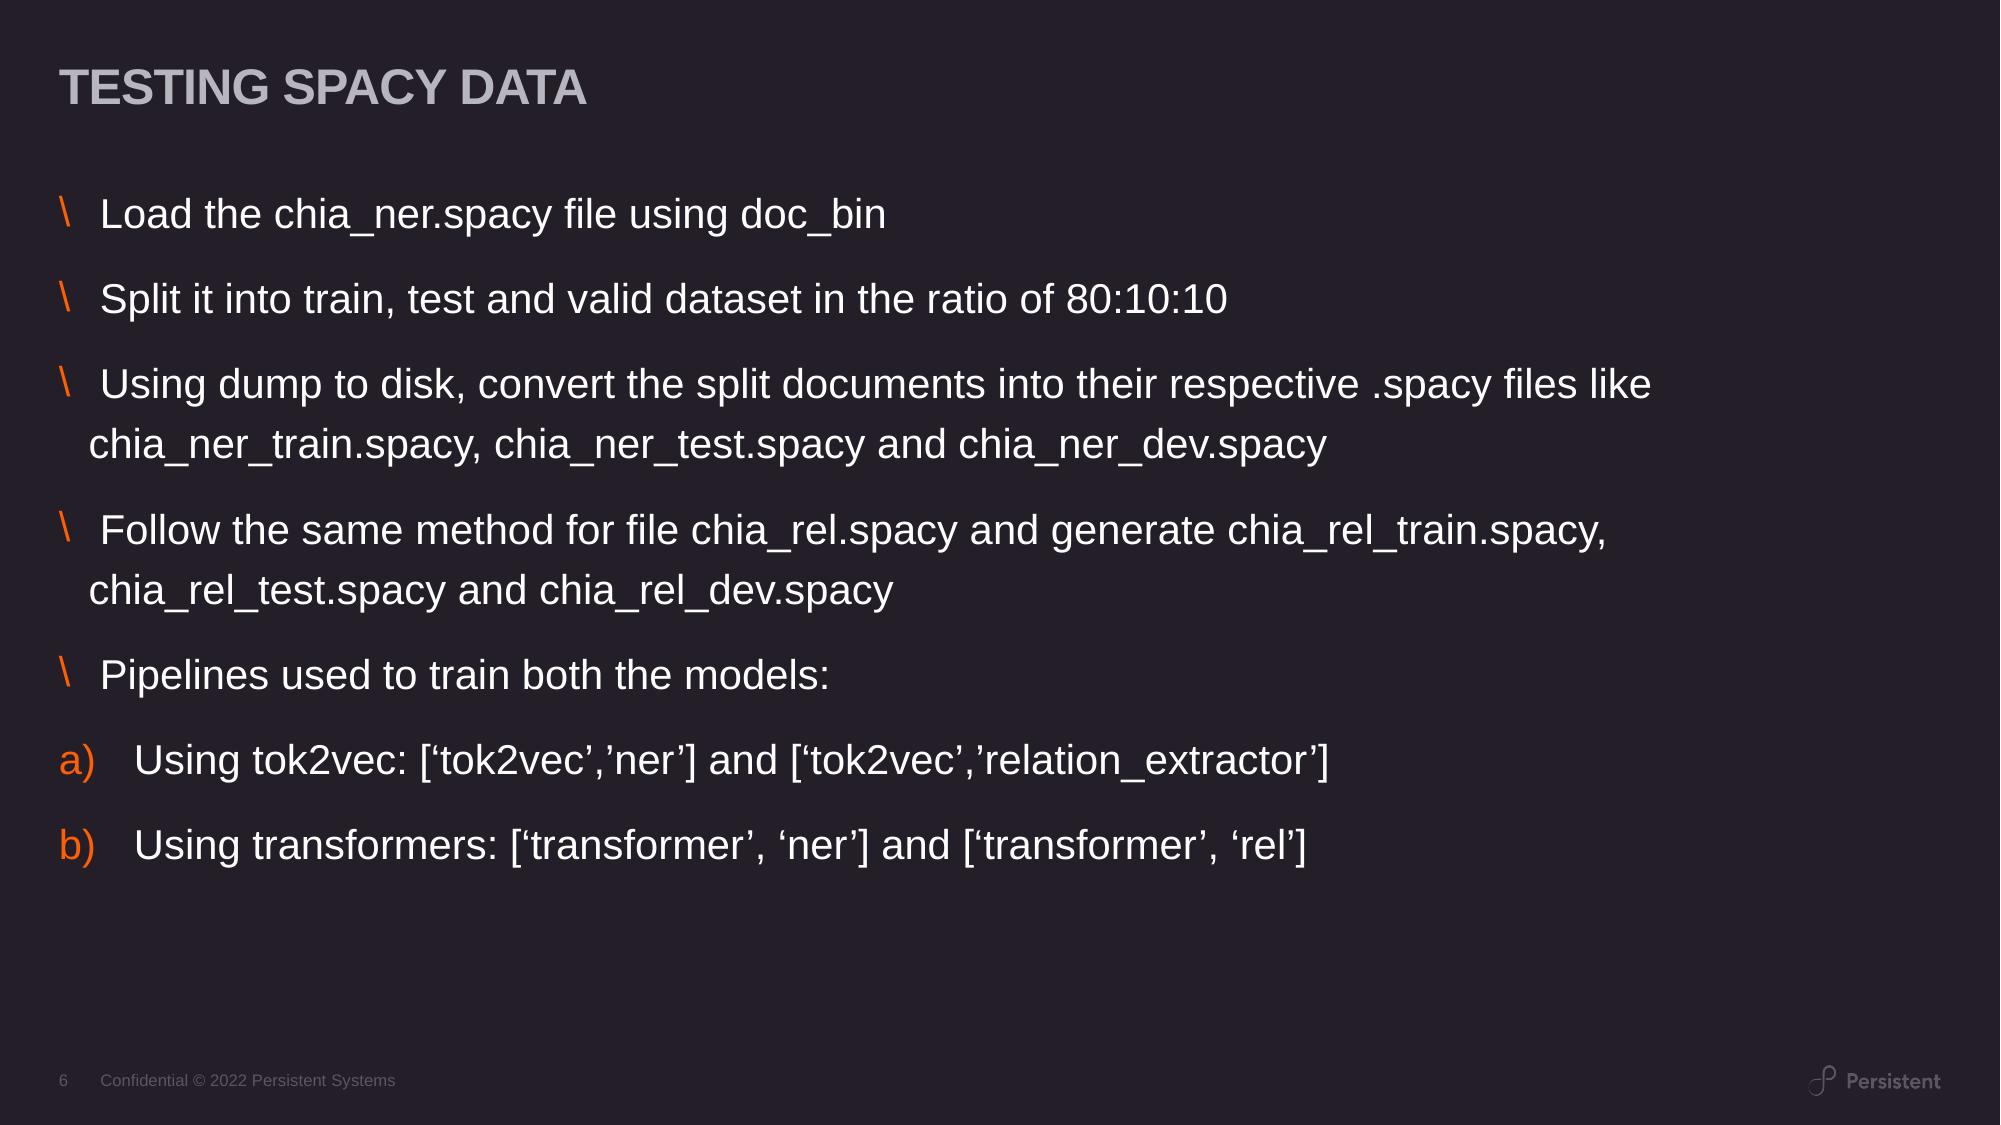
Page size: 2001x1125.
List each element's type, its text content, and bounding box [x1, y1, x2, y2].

picture [1808, 1065, 1941, 1096]
title TESTING SPACY DATA [59, 59, 1941, 119]
slide_number 6 [59, 1034, 80, 1125]
list Load the chia_ner.spacy file using doc_bin Split it into train, test and valid dataset in the ratio of 80:10:10 Using dump to disk, convert the split documents into their respective .spacy files like chia_ner_train.spacy, chia_ner_test.spacy and chia_ner_dev.spacy Follow the same method for file chia_rel.spacy and generate chia_rel_train.spacy, chia_rel_test.spacy and chia_rel_dev.spacy Pipelines used to train both the models: Using tok2vec: [‘tok2vec’,’ner’] and [‘tok2vec’,’relation_extractor’] Using transformers: [‘transformer’, ‘ner’] and [‘transformer’, ‘rel’] [59, 177, 1941, 1035]
